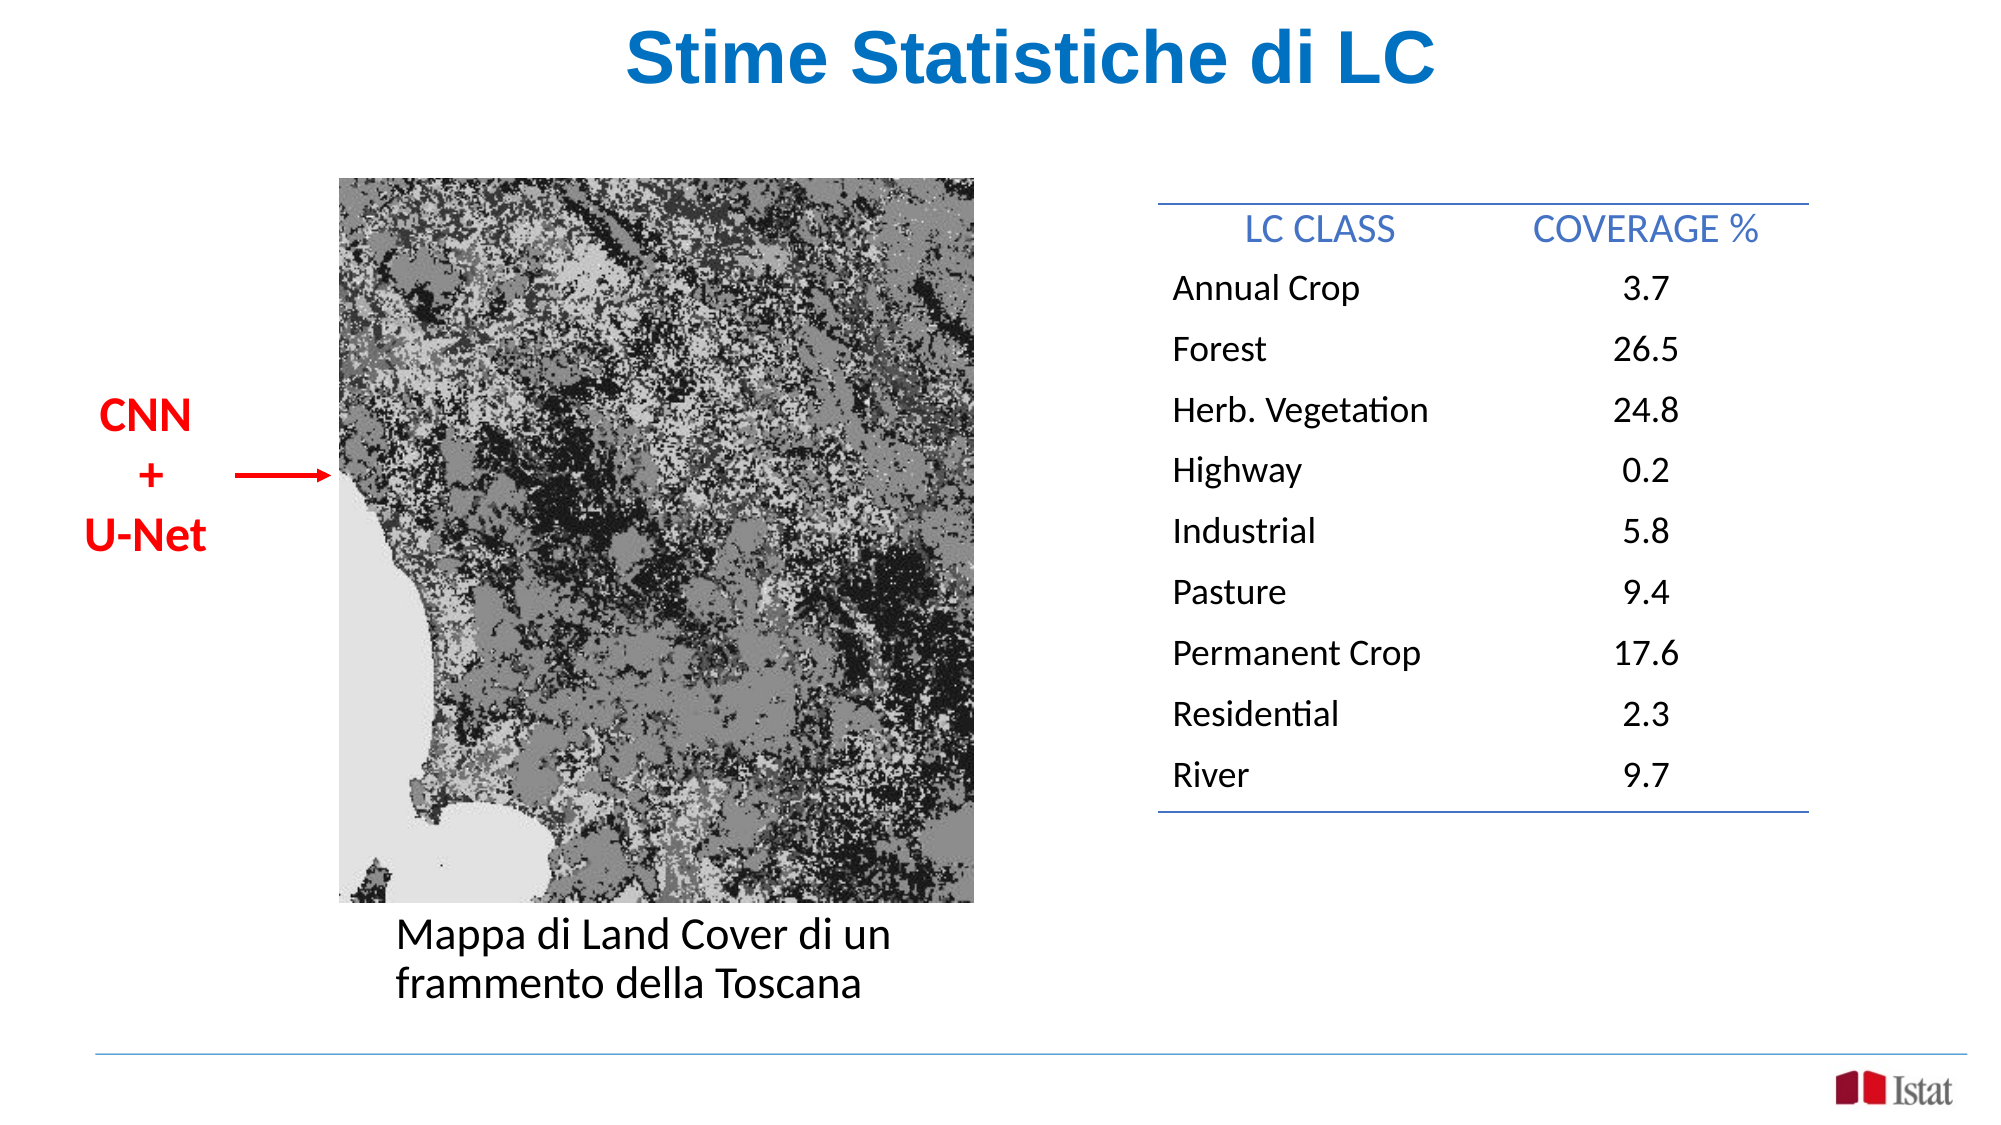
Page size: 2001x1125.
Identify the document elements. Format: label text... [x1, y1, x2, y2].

picture [1828, 1060, 1961, 1116]
table_header COVERAGE % [1483, 205, 1809, 265]
title Stime Statistiche di LC [95, 0, 1968, 118]
table_cell 2.3 [1483, 691, 1809, 751]
table_cell 5.8 [1483, 508, 1809, 569]
table_cell Forest [1158, 326, 1483, 386]
table_cell 24.8 [1483, 386, 1809, 447]
table_cell Residential [1158, 691, 1483, 751]
table_cell Annual Crop [1158, 265, 1483, 326]
table_cell Herb. Vegetation [1158, 386, 1483, 447]
table_cell Permanent Crop [1158, 630, 1483, 691]
table_cell 3.7 [1483, 265, 1809, 326]
table_cell 9.7 [1483, 751, 1809, 811]
table_cell River [1158, 751, 1483, 811]
table_cell 17.6 [1483, 630, 1809, 691]
picture [339, 178, 974, 903]
table_cell 9.4 [1483, 569, 1809, 630]
table_cell 26.5 [1483, 326, 1809, 386]
table_header LC CLASS [1158, 205, 1483, 265]
table_cell Industrial [1158, 508, 1483, 569]
table_cell Pasture [1158, 569, 1483, 630]
text_box Mappa di Land Cover di un frammento della Toscana [395, 903, 932, 1034]
text_box CNN + U-Net [48, 373, 244, 569]
table_cell 0.2 [1483, 447, 1809, 508]
table_cell Highway [1158, 447, 1483, 508]
